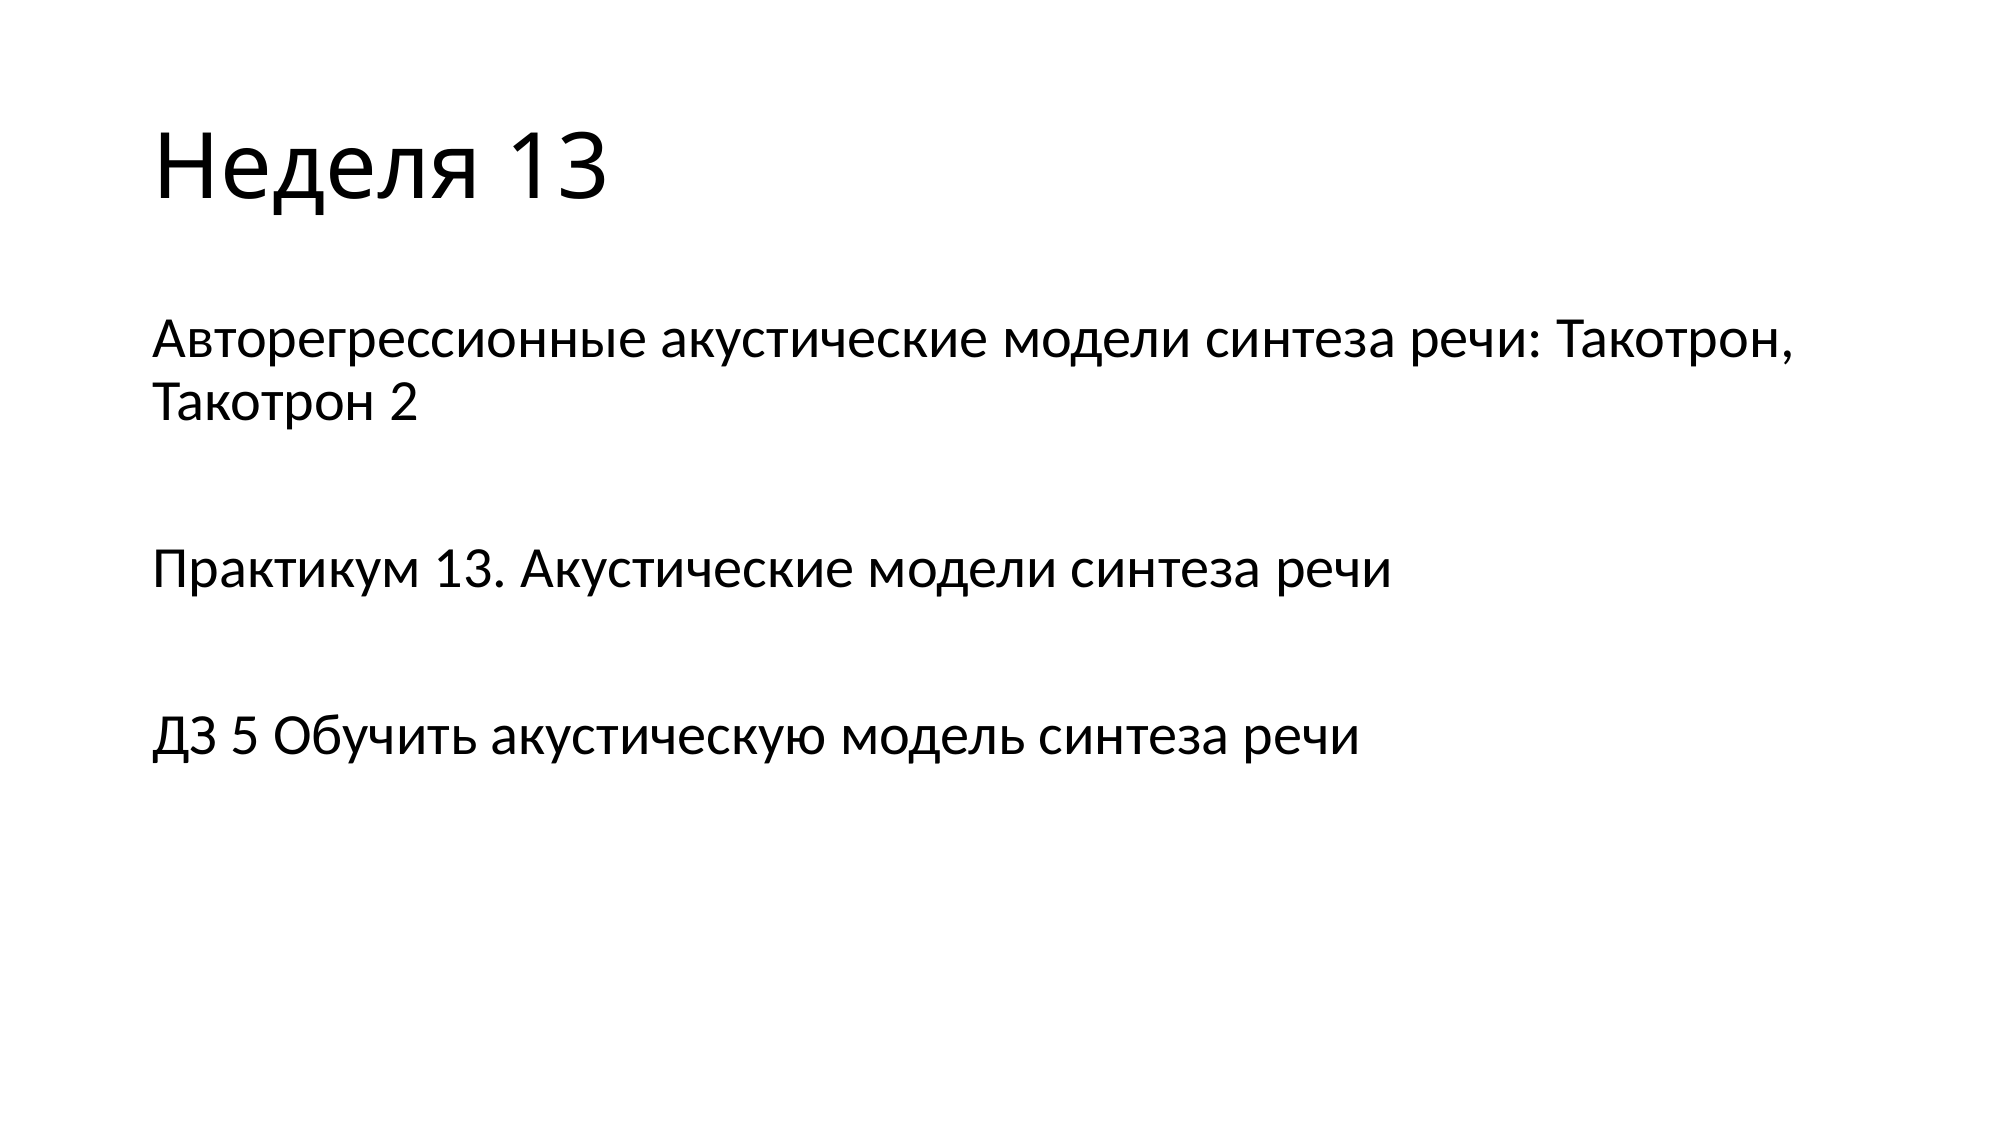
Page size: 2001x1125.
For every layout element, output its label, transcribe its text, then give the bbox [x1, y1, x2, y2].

title Неделя 13 [137, 59, 1863, 278]
list Авторегрессионные акустические модели синтеза речи: Такотрон, Такотрон 2 Практикум 13. Акустические модели синтеза речи ДЗ 5 Обучить акустическую модель синтеза речи [137, 299, 1863, 1014]
